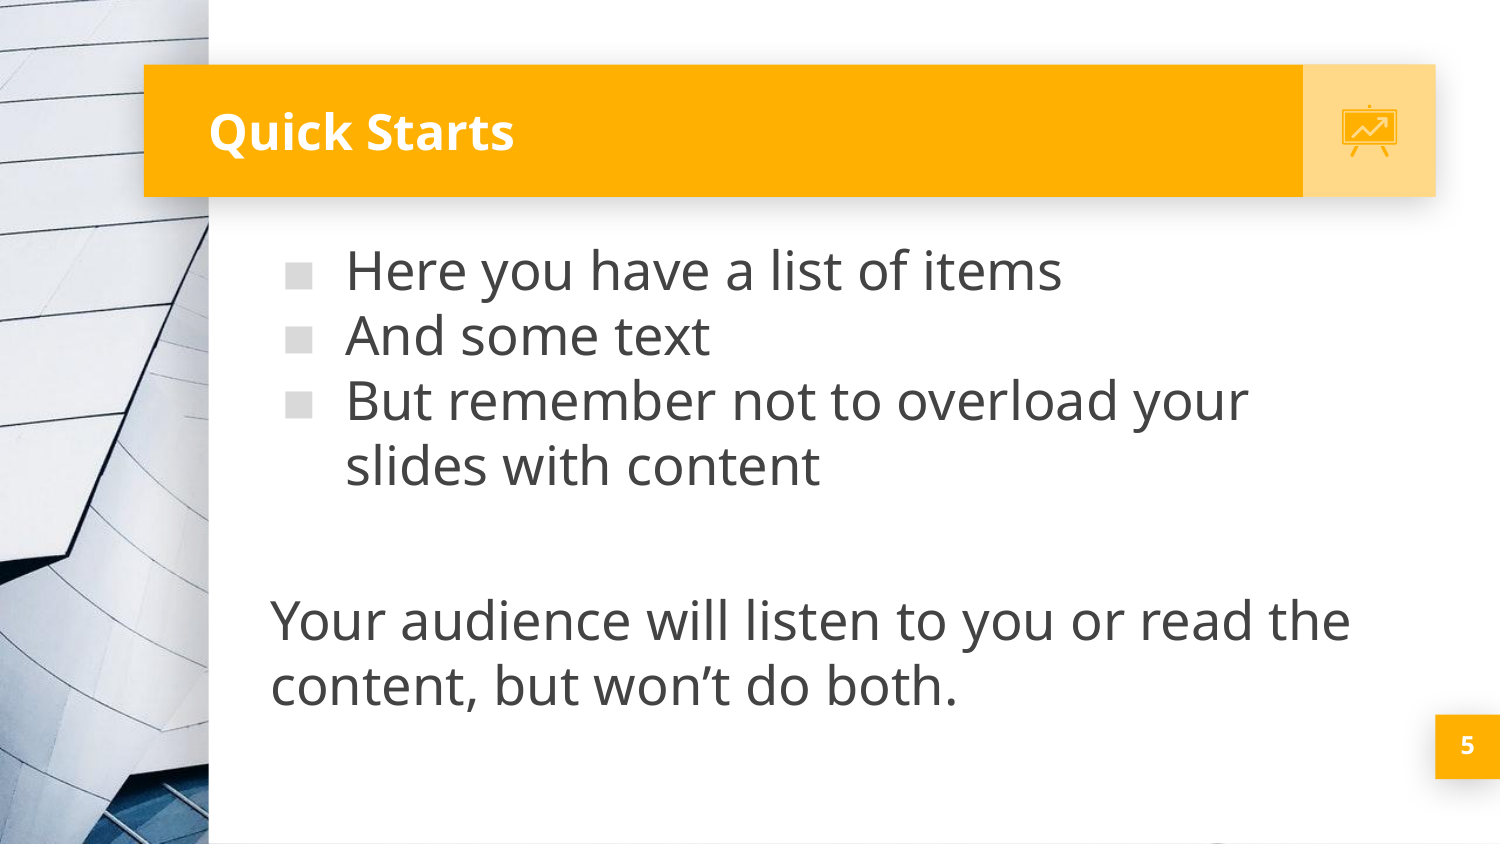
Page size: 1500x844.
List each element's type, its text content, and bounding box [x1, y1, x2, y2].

title Quick Starts [193, 64, 1300, 197]
list Here you have a list of items And some text But remember not to overload your slides with content Your audience will listen to you or read the content, but won’t do both. [255, 221, 1418, 704]
slide_number 5 [1435, 714, 1500, 780]
picture [0, 0, 208, 844]
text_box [1341, 104, 1398, 157]
